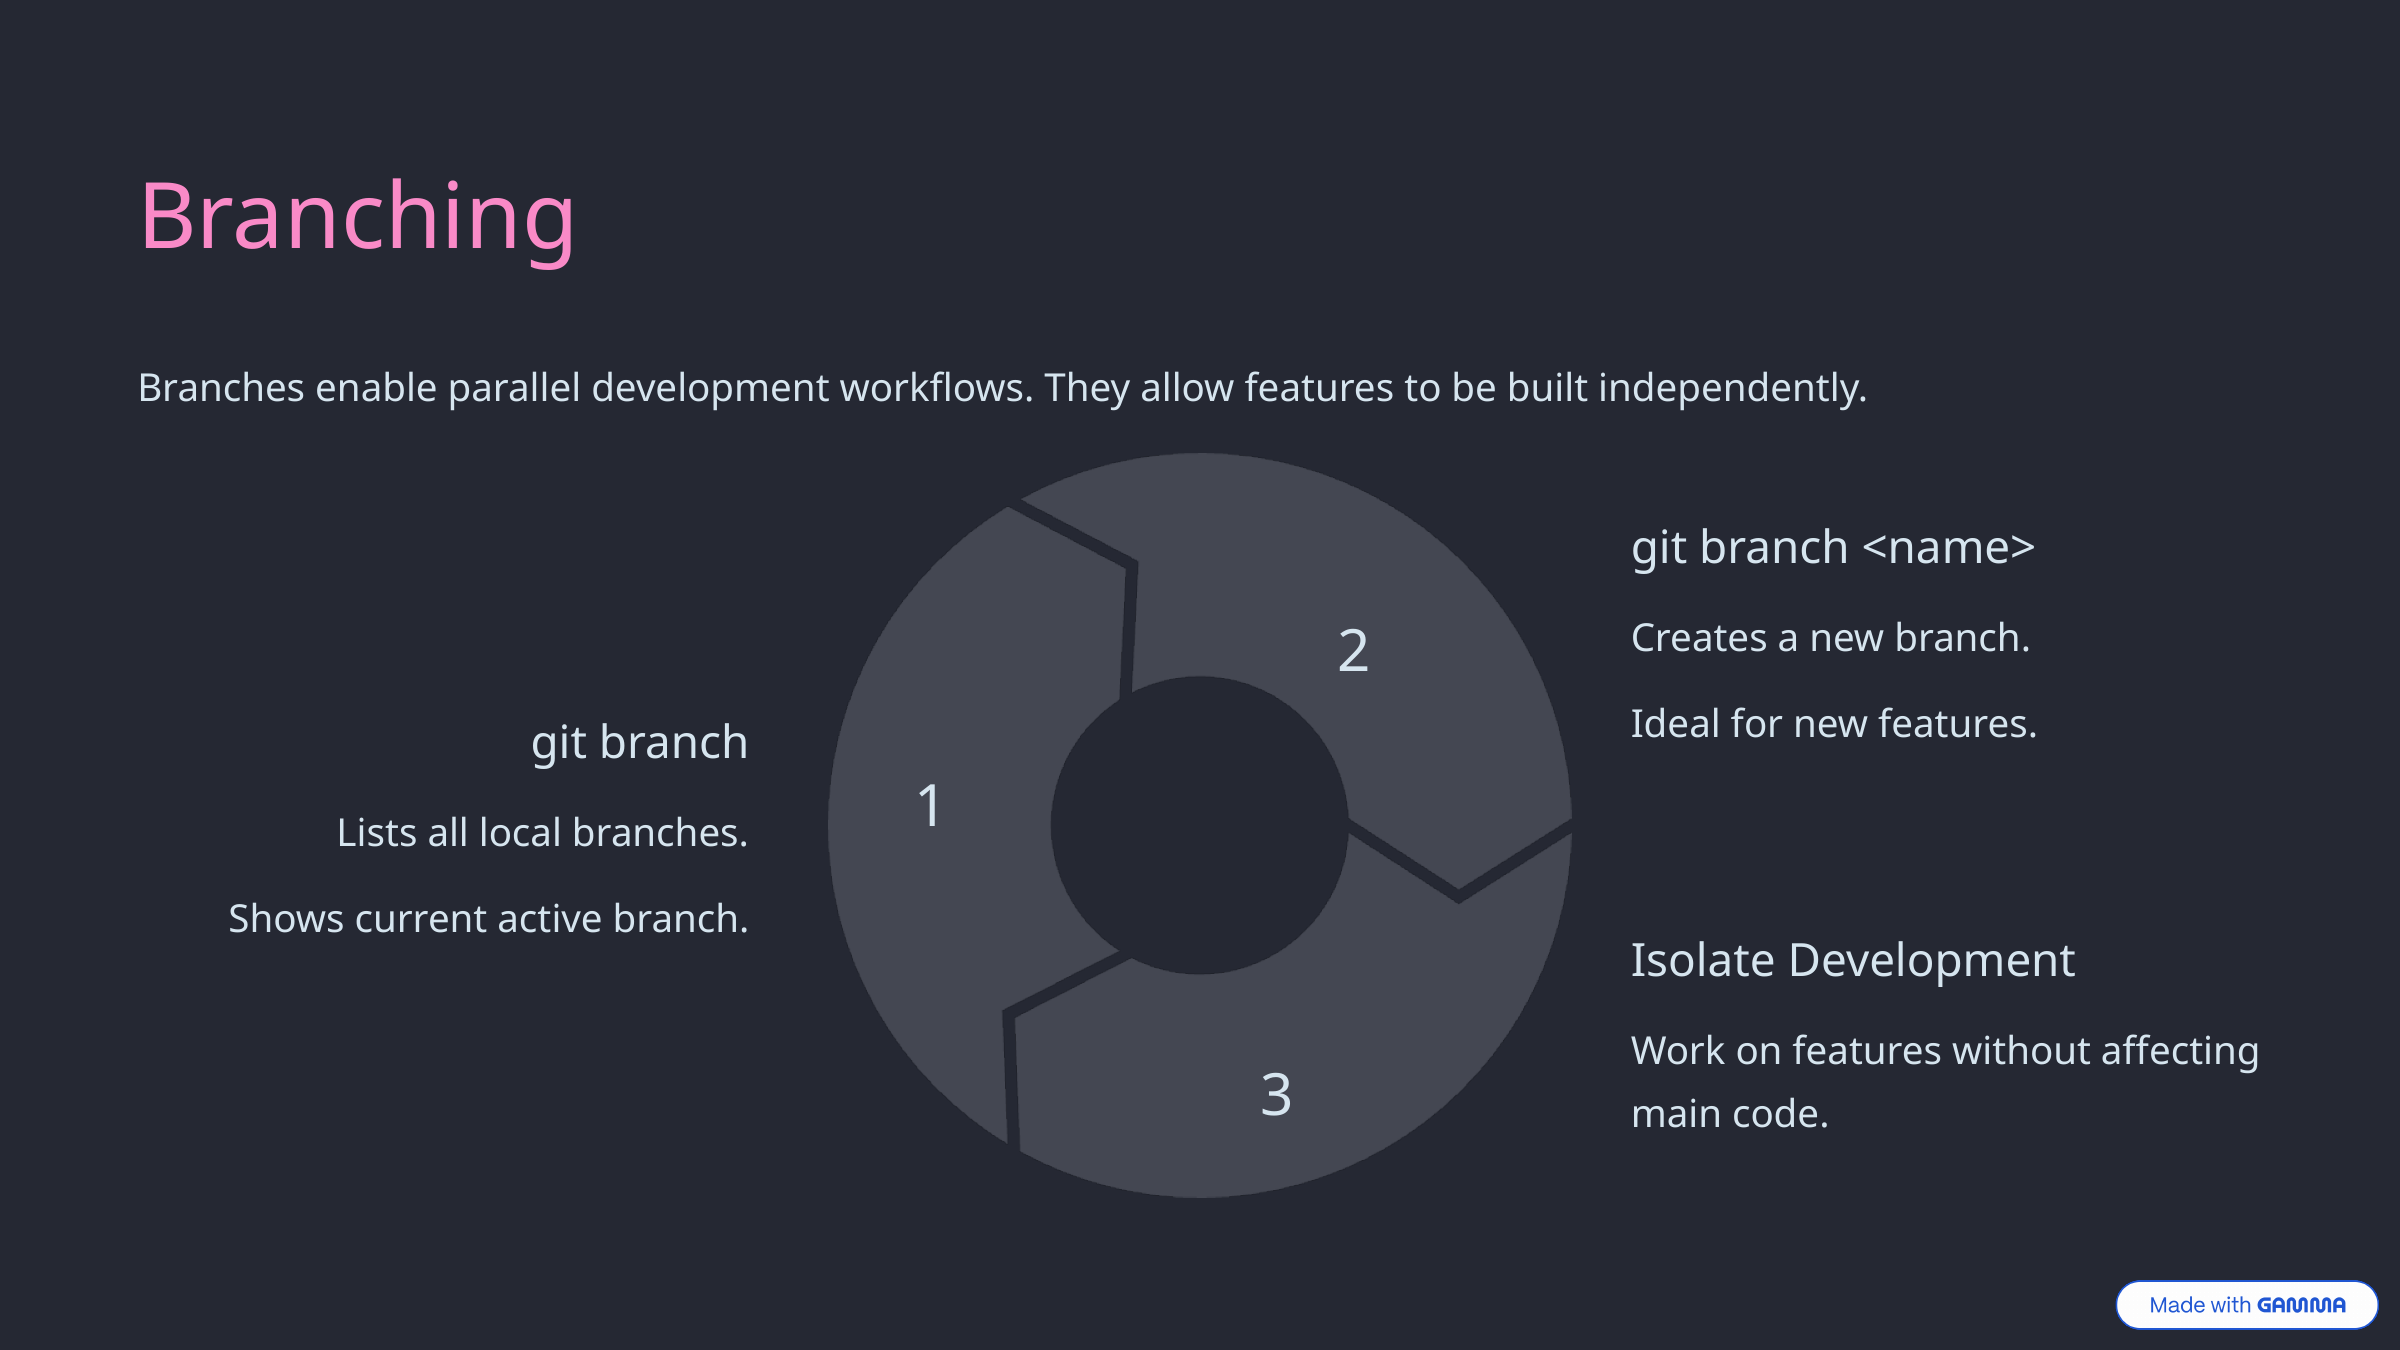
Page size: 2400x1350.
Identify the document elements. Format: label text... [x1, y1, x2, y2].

text_box Branches enable parallel development workflows. They allow features to be built independently. [137, 346, 2263, 410]
text_box Ideal for new features. [1630, 683, 2263, 746]
text_box Shows current active branch. [137, 877, 750, 941]
text_box git branch <name> [1630, 515, 2093, 574]
text_box Work on features without affecting main code. [1630, 1009, 2263, 1136]
text_box Branching [137, 152, 1062, 268]
text_box Creates a new branch. [1630, 596, 2263, 660]
text_box Isolate Development [1630, 928, 2093, 987]
text_box git branch [287, 710, 750, 768]
picture [828, 453, 1572, 1198]
text_box Lists all local branches. [137, 791, 750, 855]
picture [2106, 1271, 2389, 1339]
